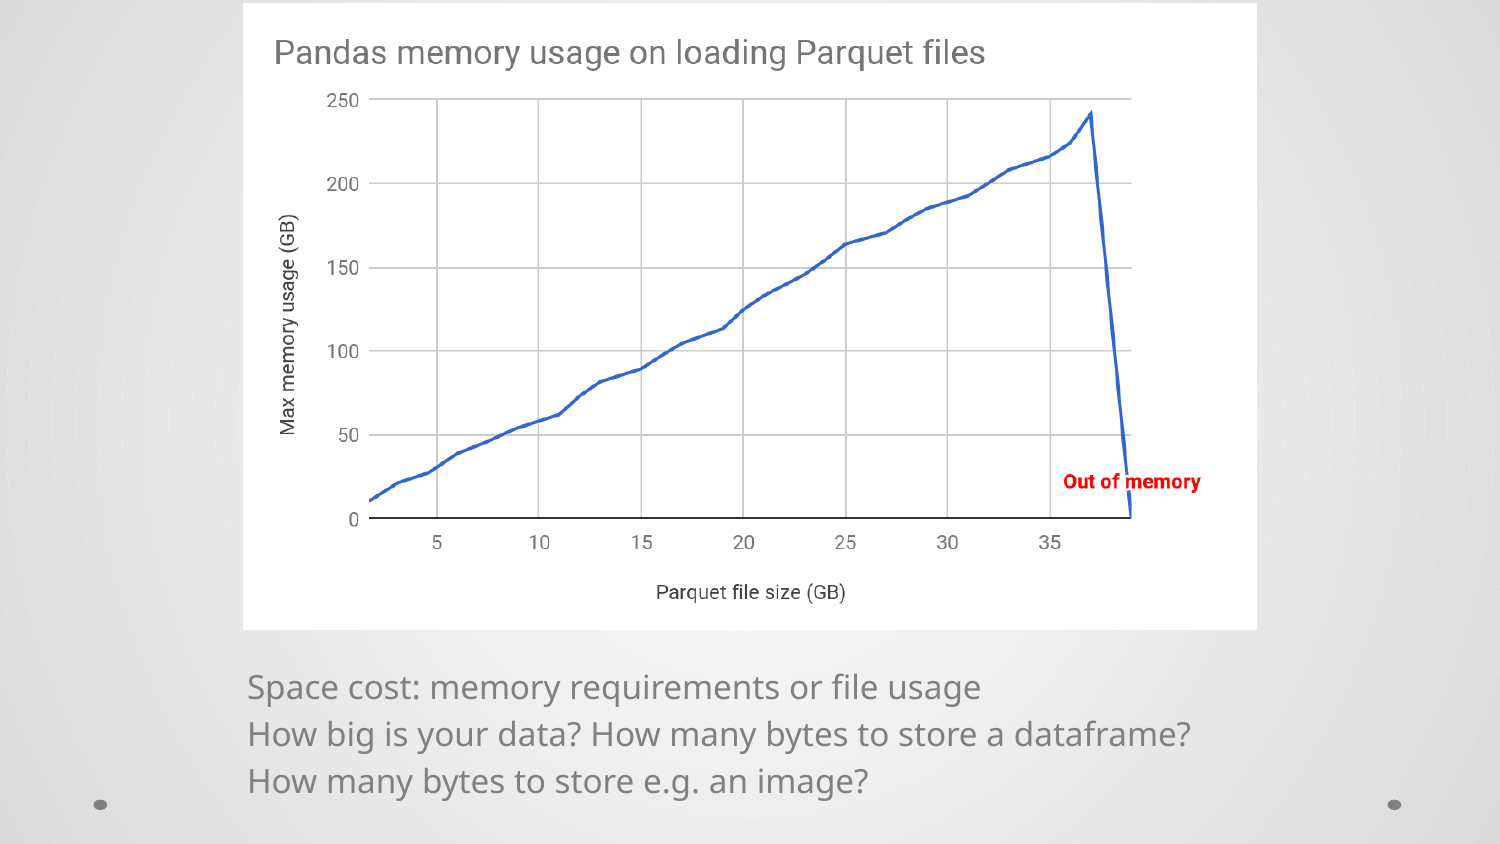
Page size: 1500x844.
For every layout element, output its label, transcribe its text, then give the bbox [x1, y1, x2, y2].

picture [243, 2, 1257, 630]
list Space cost: memory requirements or file usage How big is your data? How many bytes to store a dataframe? How many bytes to store e.g. an image? [232, 659, 1268, 842]
